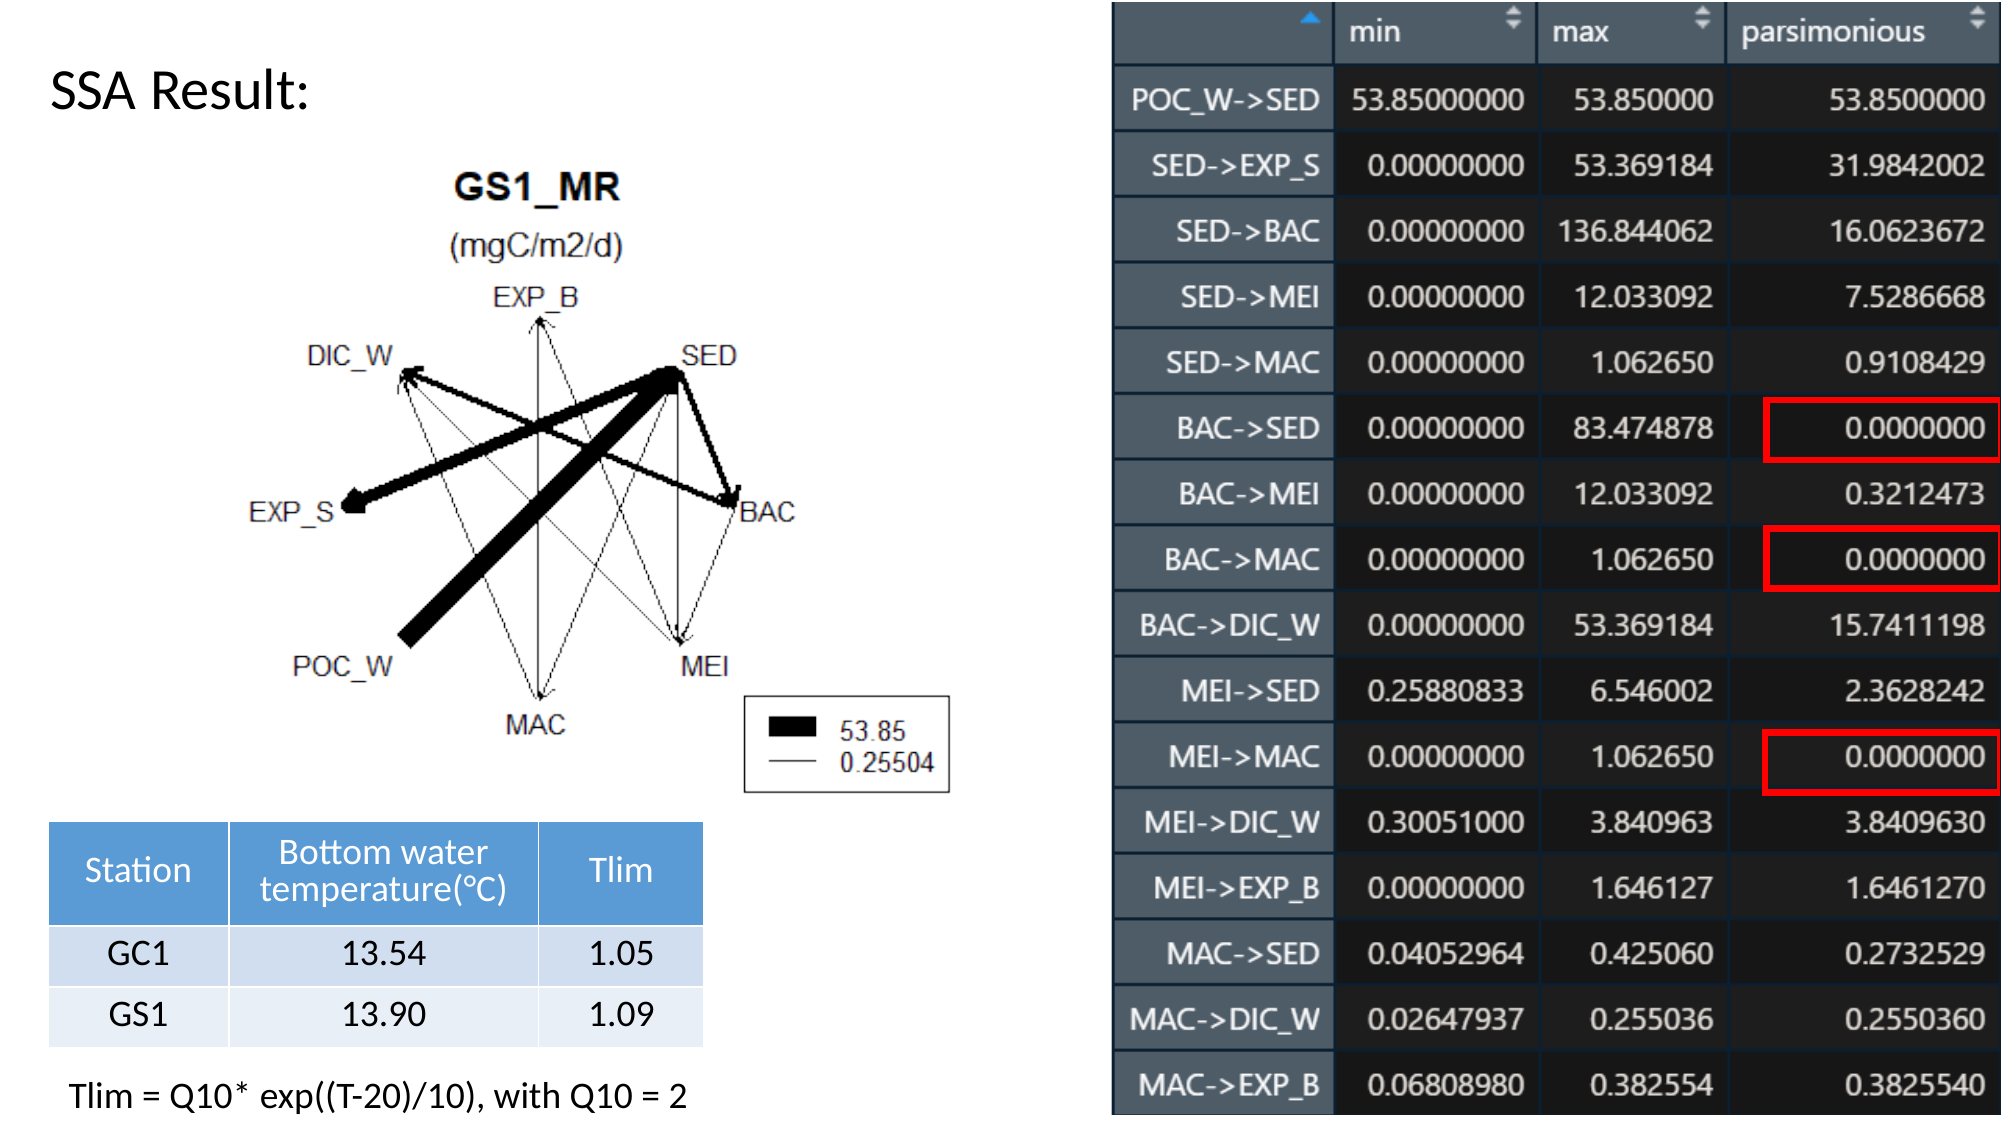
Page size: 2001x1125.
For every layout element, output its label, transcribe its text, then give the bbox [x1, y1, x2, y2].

table_cell 1.09 [539, 988, 703, 1047]
table_cell GS1 [49, 988, 228, 1047]
table_header Bottom water temperature(°C) [230, 873, 538, 925]
picture [1111, 2, 2001, 1115]
picture [47, 145, 1030, 873]
text_box SSA Result: [35, 43, 340, 129]
table_cell GC1 [49, 927, 228, 986]
table_header Tlim [539, 873, 703, 925]
table_cell 1.05 [539, 927, 703, 986]
text_box Tlim = Q10* exp((T-20)/10), with Q10 = 2 [53, 1063, 703, 1124]
table_cell 13.54 [230, 927, 538, 986]
table_cell 13.90 [230, 988, 538, 1047]
table_header Station [49, 873, 228, 925]
